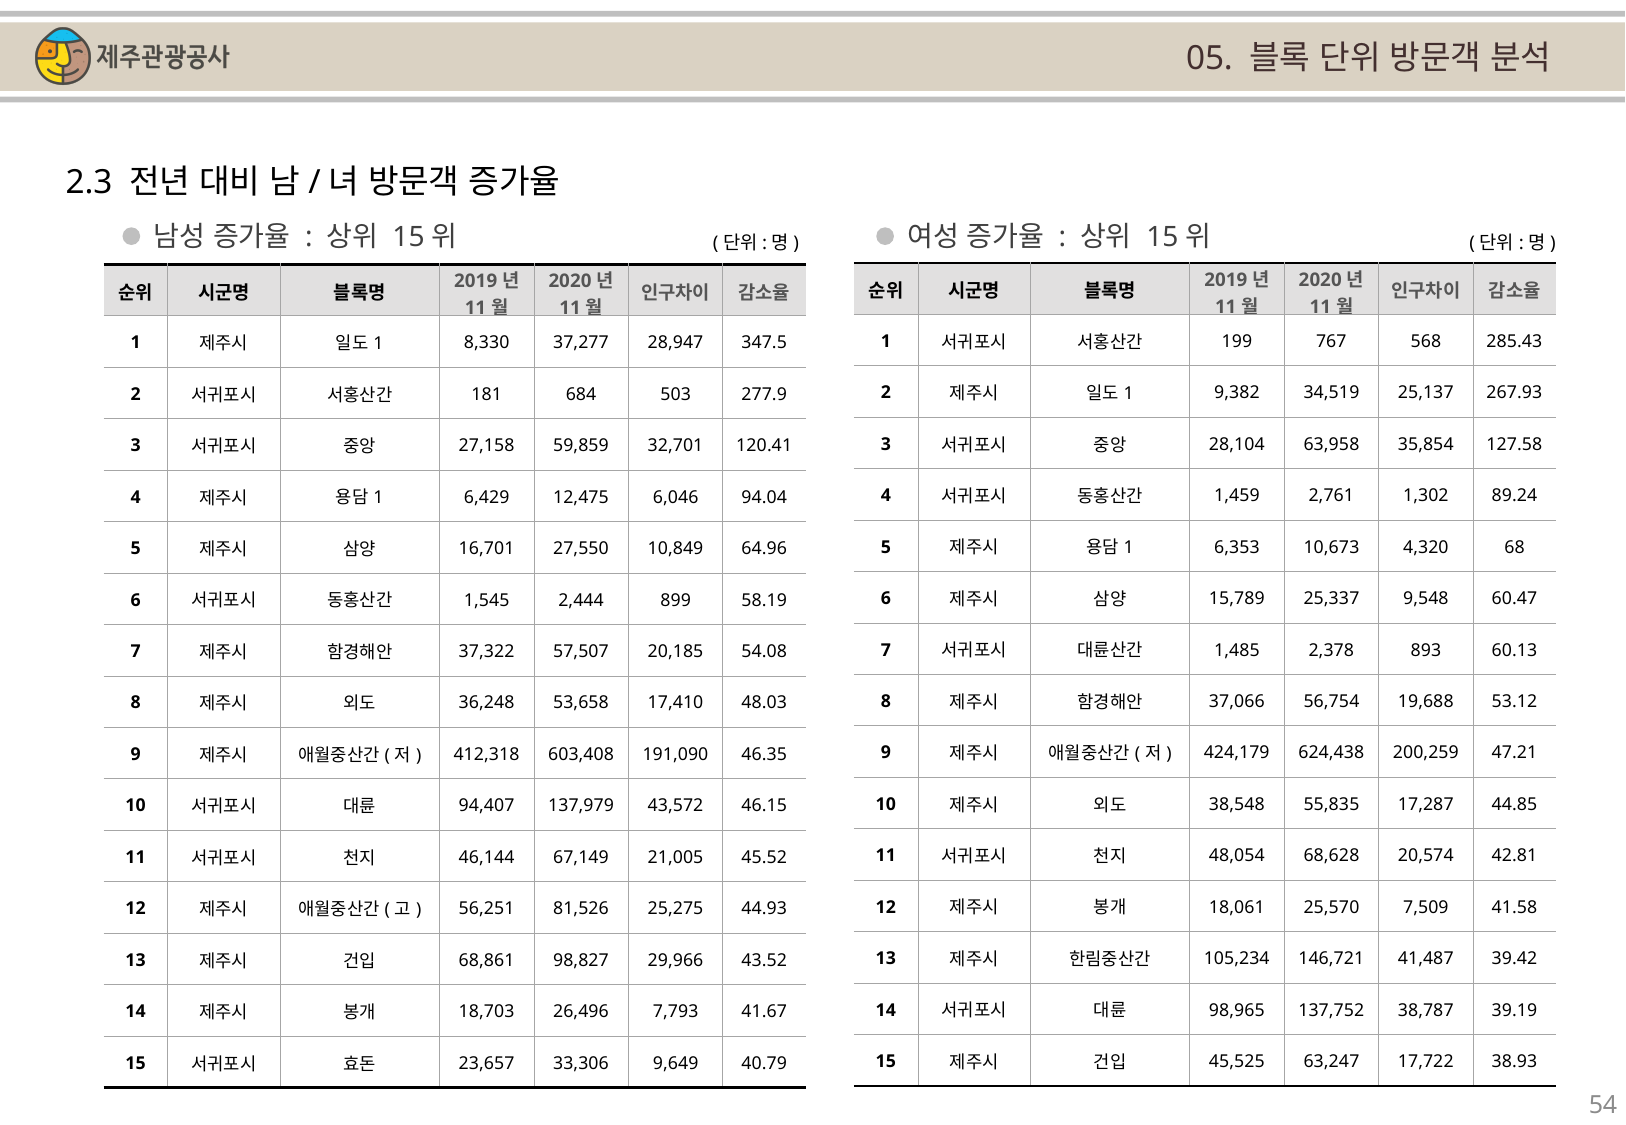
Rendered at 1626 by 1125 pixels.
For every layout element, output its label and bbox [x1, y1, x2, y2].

table_header [629, 266, 722, 315]
table_cell [1190, 881, 1284, 931]
table_cell [440, 625, 534, 676]
table_cell [854, 778, 918, 828]
table_header [1474, 264, 1556, 314]
text_box [875, 210, 1226, 260]
table_cell [440, 419, 534, 470]
table_cell [1190, 315, 1284, 365]
table_cell [723, 831, 806, 881]
table_cell [535, 934, 628, 984]
table_cell [1190, 521, 1284, 571]
table_cell [629, 419, 722, 470]
table_cell [1379, 469, 1473, 520]
table_cell [281, 677, 439, 727]
table_header [1031, 264, 1189, 314]
table_cell [1285, 624, 1378, 674]
table_cell [723, 471, 806, 521]
text_box [121, 210, 472, 260]
table_cell [281, 574, 439, 624]
table_cell [723, 522, 806, 573]
table_cell [440, 728, 534, 778]
table_cell [168, 368, 280, 418]
table_cell [629, 677, 722, 727]
table_cell [104, 574, 167, 624]
table_cell [281, 471, 439, 521]
table_cell [1285, 829, 1378, 880]
table_cell [104, 779, 167, 830]
table_cell [281, 625, 439, 676]
table_cell [104, 728, 167, 778]
table_cell [629, 728, 722, 778]
table_cell [1285, 984, 1378, 1034]
table_cell [1285, 366, 1378, 417]
table_cell [919, 1035, 1030, 1085]
table_header [1190, 264, 1284, 314]
table_cell [1474, 778, 1556, 828]
text_box [50, 152, 1144, 208]
table_cell [1474, 366, 1556, 417]
table_cell [1474, 1035, 1556, 1063]
table_cell [535, 831, 628, 881]
table_cell [440, 779, 534, 830]
table_cell [1031, 315, 1189, 365]
table_header [723, 266, 806, 315]
table_cell [629, 882, 722, 933]
table_cell [104, 985, 167, 1036]
table_cell [629, 985, 722, 1036]
table_cell [919, 984, 1030, 1034]
table_cell [1031, 778, 1189, 828]
table_cell [104, 368, 167, 418]
table_cell [535, 625, 628, 676]
table_cell [535, 882, 628, 933]
table_cell [629, 574, 722, 624]
table_cell [919, 881, 1030, 931]
table_header [168, 266, 280, 315]
table_cell [1285, 675, 1378, 725]
table_cell [1474, 418, 1556, 468]
table_cell [281, 882, 439, 933]
table_cell [535, 316, 628, 367]
text_box [1454, 223, 1571, 261]
table_cell [168, 625, 280, 676]
table_cell [168, 419, 280, 470]
table_cell [1190, 932, 1284, 983]
table_cell [440, 1037, 534, 1086]
table_cell [168, 522, 280, 573]
table_cell [168, 934, 280, 984]
table_cell [1190, 984, 1284, 1034]
table_cell [104, 522, 167, 573]
table_cell [104, 471, 167, 521]
table_cell [1031, 932, 1189, 983]
table_cell [281, 831, 439, 881]
table_cell [723, 677, 806, 727]
table_cell [281, 368, 439, 418]
table_cell [1285, 521, 1378, 571]
table_cell [1190, 366, 1284, 417]
table_cell [1379, 624, 1473, 674]
table_cell [1474, 932, 1556, 983]
table_cell [629, 316, 722, 367]
table_cell [919, 932, 1030, 983]
table_cell [1474, 984, 1556, 1034]
table_cell [104, 882, 167, 933]
table_cell [1031, 675, 1189, 725]
table_header [440, 266, 534, 315]
table_cell [1190, 572, 1284, 623]
table_cell [168, 677, 280, 727]
table_cell [1031, 572, 1189, 623]
table_cell [440, 677, 534, 727]
table_header [919, 264, 1030, 314]
table_cell [629, 1037, 722, 1086]
table_cell [919, 572, 1030, 623]
table_cell [1031, 469, 1189, 520]
table_cell [168, 471, 280, 521]
table_cell [1190, 624, 1284, 674]
table_cell [1190, 675, 1284, 725]
table_cell [1031, 624, 1189, 674]
table_cell [854, 315, 918, 365]
table_cell [1474, 829, 1556, 880]
table_cell [281, 934, 439, 984]
table_cell [629, 625, 722, 676]
table_cell [723, 985, 806, 1036]
table_cell [854, 932, 918, 983]
table_cell [1285, 881, 1378, 931]
slide_number [1251, 1063, 1618, 1123]
table_cell [919, 726, 1030, 777]
table_cell [854, 675, 918, 725]
text_box [1042, 28, 1595, 84]
table_cell [854, 366, 918, 417]
table_cell [440, 522, 534, 573]
table_cell [440, 934, 534, 984]
table_cell [1379, 521, 1473, 571]
table_cell [1474, 675, 1556, 725]
table_cell [854, 881, 918, 931]
table_cell [1190, 1035, 1284, 1085]
table_cell [440, 831, 534, 881]
table_cell [1379, 418, 1473, 468]
table_cell [854, 572, 918, 623]
table_cell [1285, 418, 1378, 468]
table_cell [535, 728, 628, 778]
table_cell [1031, 726, 1189, 777]
table_cell [1285, 1035, 1378, 1063]
table_cell [1379, 675, 1473, 725]
table_cell [281, 728, 439, 778]
table_cell [440, 574, 534, 624]
table_cell [535, 1037, 628, 1086]
table_cell [1474, 624, 1556, 674]
table_cell [104, 419, 167, 470]
table_cell [1031, 521, 1189, 571]
table_cell [281, 522, 439, 573]
table_cell [281, 779, 439, 830]
table_cell [104, 677, 167, 727]
table_cell [629, 831, 722, 881]
table_cell [1031, 984, 1189, 1034]
table_cell [168, 728, 280, 778]
table_cell [1379, 829, 1473, 880]
table_cell [1379, 726, 1473, 777]
table_cell [168, 831, 280, 881]
table_header [854, 264, 918, 314]
table_cell [723, 728, 806, 778]
table_cell [1031, 418, 1189, 468]
table_cell [629, 471, 722, 521]
table_cell [723, 316, 806, 367]
table_cell [1031, 829, 1189, 880]
table_cell [723, 779, 806, 830]
table_header [104, 266, 167, 315]
table_cell [1190, 726, 1284, 777]
table_cell [629, 934, 722, 984]
table_header [1379, 264, 1473, 314]
table_cell [440, 985, 534, 1036]
table_cell [1285, 315, 1378, 365]
table_cell [723, 419, 806, 470]
table_cell [1474, 521, 1556, 571]
table_cell [440, 882, 534, 933]
table_cell [1190, 418, 1284, 468]
table_cell [1474, 315, 1556, 365]
table_cell [535, 471, 628, 521]
table_cell [1474, 881, 1556, 931]
table_cell [919, 829, 1030, 880]
table_cell [1474, 726, 1556, 777]
table_cell [440, 471, 534, 521]
table_header [1285, 264, 1378, 314]
table_cell [1379, 315, 1473, 365]
table_cell [854, 418, 918, 468]
table_cell [919, 778, 1030, 828]
table_cell [1379, 572, 1473, 623]
table_cell [1379, 932, 1473, 983]
table_cell [919, 624, 1030, 674]
table_cell [723, 625, 806, 676]
table_cell [535, 522, 628, 573]
table_header [535, 266, 628, 315]
table_cell [168, 882, 280, 933]
table_cell [1379, 984, 1473, 1034]
table_cell [854, 624, 918, 674]
table_cell [919, 675, 1030, 725]
table_cell [723, 574, 806, 624]
table_cell [1031, 1035, 1189, 1085]
table_cell [1190, 469, 1284, 520]
table_cell [1031, 881, 1189, 931]
table_cell [281, 419, 439, 470]
table_cell [854, 829, 918, 880]
table_cell [1285, 572, 1378, 623]
table_cell [440, 316, 534, 367]
table_cell [168, 779, 280, 830]
table_cell [104, 831, 167, 881]
table_cell [629, 779, 722, 830]
table_cell [104, 316, 167, 367]
table_cell [1379, 881, 1473, 931]
table_cell [440, 368, 534, 418]
table_cell [1190, 778, 1284, 828]
table_cell [535, 985, 628, 1036]
table_cell [535, 779, 628, 830]
table_cell [1031, 366, 1189, 417]
table_cell [1285, 778, 1378, 828]
table_cell [854, 984, 918, 1034]
table_cell [723, 1037, 806, 1086]
table_cell [168, 985, 280, 1036]
table_cell [854, 469, 918, 520]
table_cell [919, 315, 1030, 365]
table_cell [168, 316, 280, 367]
table_cell [1285, 932, 1378, 983]
table_cell [1379, 1035, 1473, 1063]
table_cell [919, 521, 1030, 571]
table_cell [1285, 726, 1378, 777]
table_cell [104, 934, 167, 984]
table_cell [919, 418, 1030, 468]
table_cell [281, 316, 439, 367]
table_cell [535, 419, 628, 470]
table_cell [1474, 572, 1556, 623]
table_cell [168, 574, 280, 624]
table_cell [854, 1035, 918, 1085]
table_cell [168, 1037, 280, 1086]
picture [31, 26, 232, 87]
table_cell [1379, 366, 1473, 417]
table_cell [1285, 469, 1378, 520]
table_cell [1379, 778, 1473, 828]
table_cell [281, 985, 439, 1036]
table_cell [104, 625, 167, 676]
text_box [698, 223, 814, 261]
table_cell [854, 726, 918, 777]
table_cell [723, 368, 806, 418]
table_cell [629, 522, 722, 573]
table_cell [104, 1037, 167, 1086]
table_cell [535, 574, 628, 624]
table_cell [919, 366, 1030, 417]
table_cell [629, 368, 722, 418]
table_header [281, 266, 439, 315]
table_cell [281, 1037, 439, 1086]
table_cell [723, 882, 806, 933]
table_cell [723, 934, 806, 984]
table_cell [1190, 829, 1284, 880]
table_cell [854, 521, 918, 571]
table_cell [1474, 469, 1556, 520]
table_cell [919, 469, 1030, 520]
table_cell [535, 677, 628, 727]
table_cell [535, 368, 628, 418]
